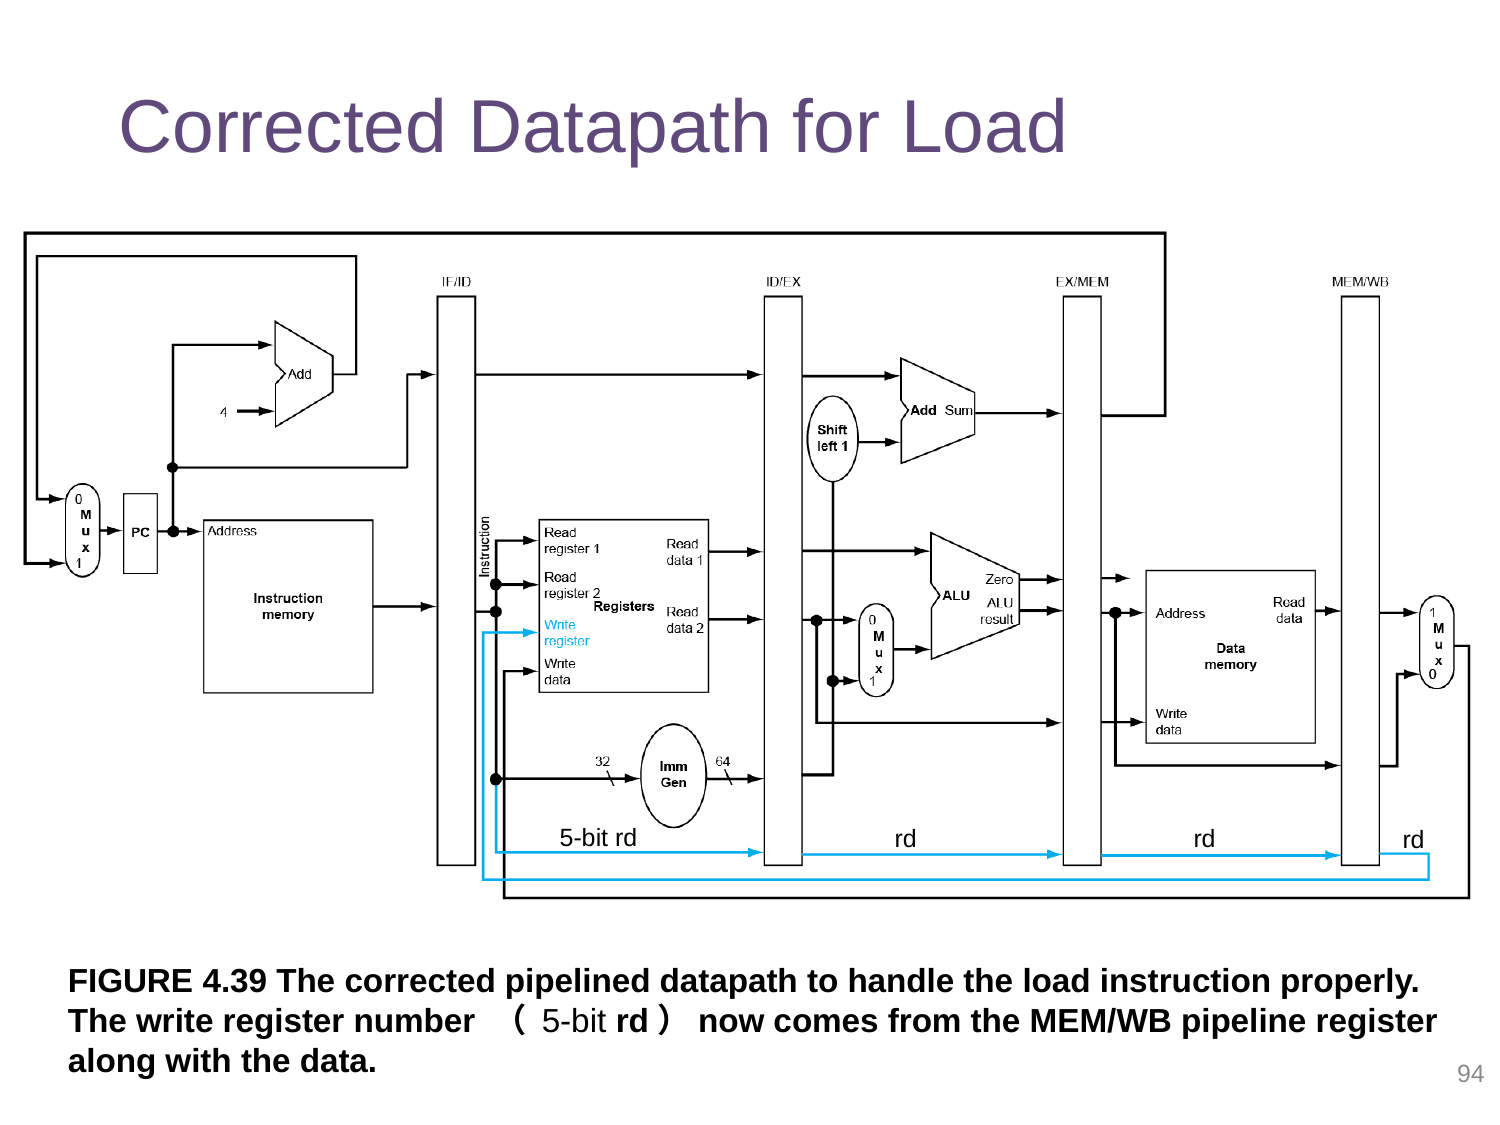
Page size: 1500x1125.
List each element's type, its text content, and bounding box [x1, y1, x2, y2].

picture [23, 231, 1471, 900]
text_box FIGURE 4.39 The corrected pipelined datapath to handle the load instruction properly. The write register number （ 5-bit rd）now comes from the MEM/WB pipeline register along with the data. [53, 952, 1459, 1087]
title Corrected Datapath for Load [103, 59, 1397, 197]
slide_number 94 [1162, 1042, 1500, 1103]
